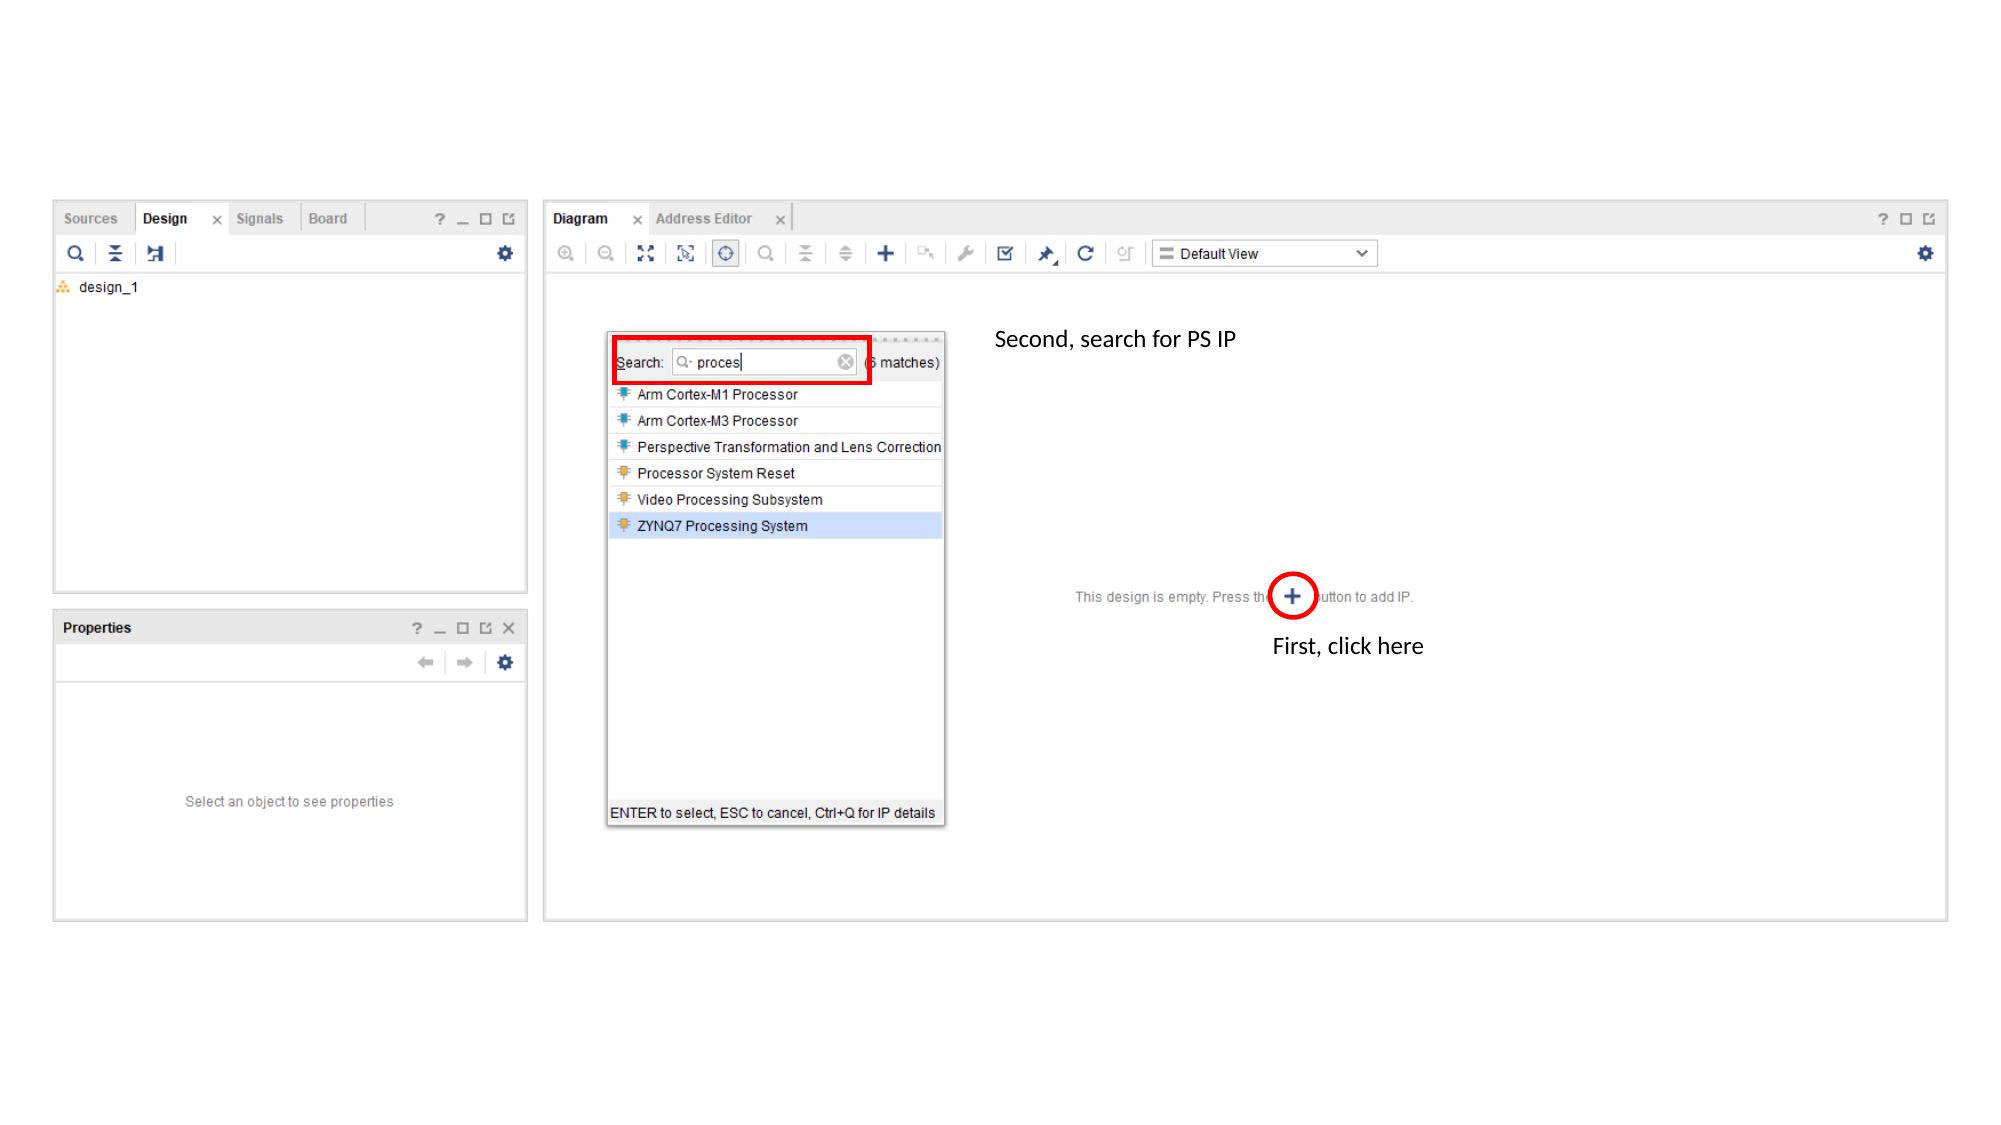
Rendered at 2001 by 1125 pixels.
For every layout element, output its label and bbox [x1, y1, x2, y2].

picture [47, 195, 1953, 930]
